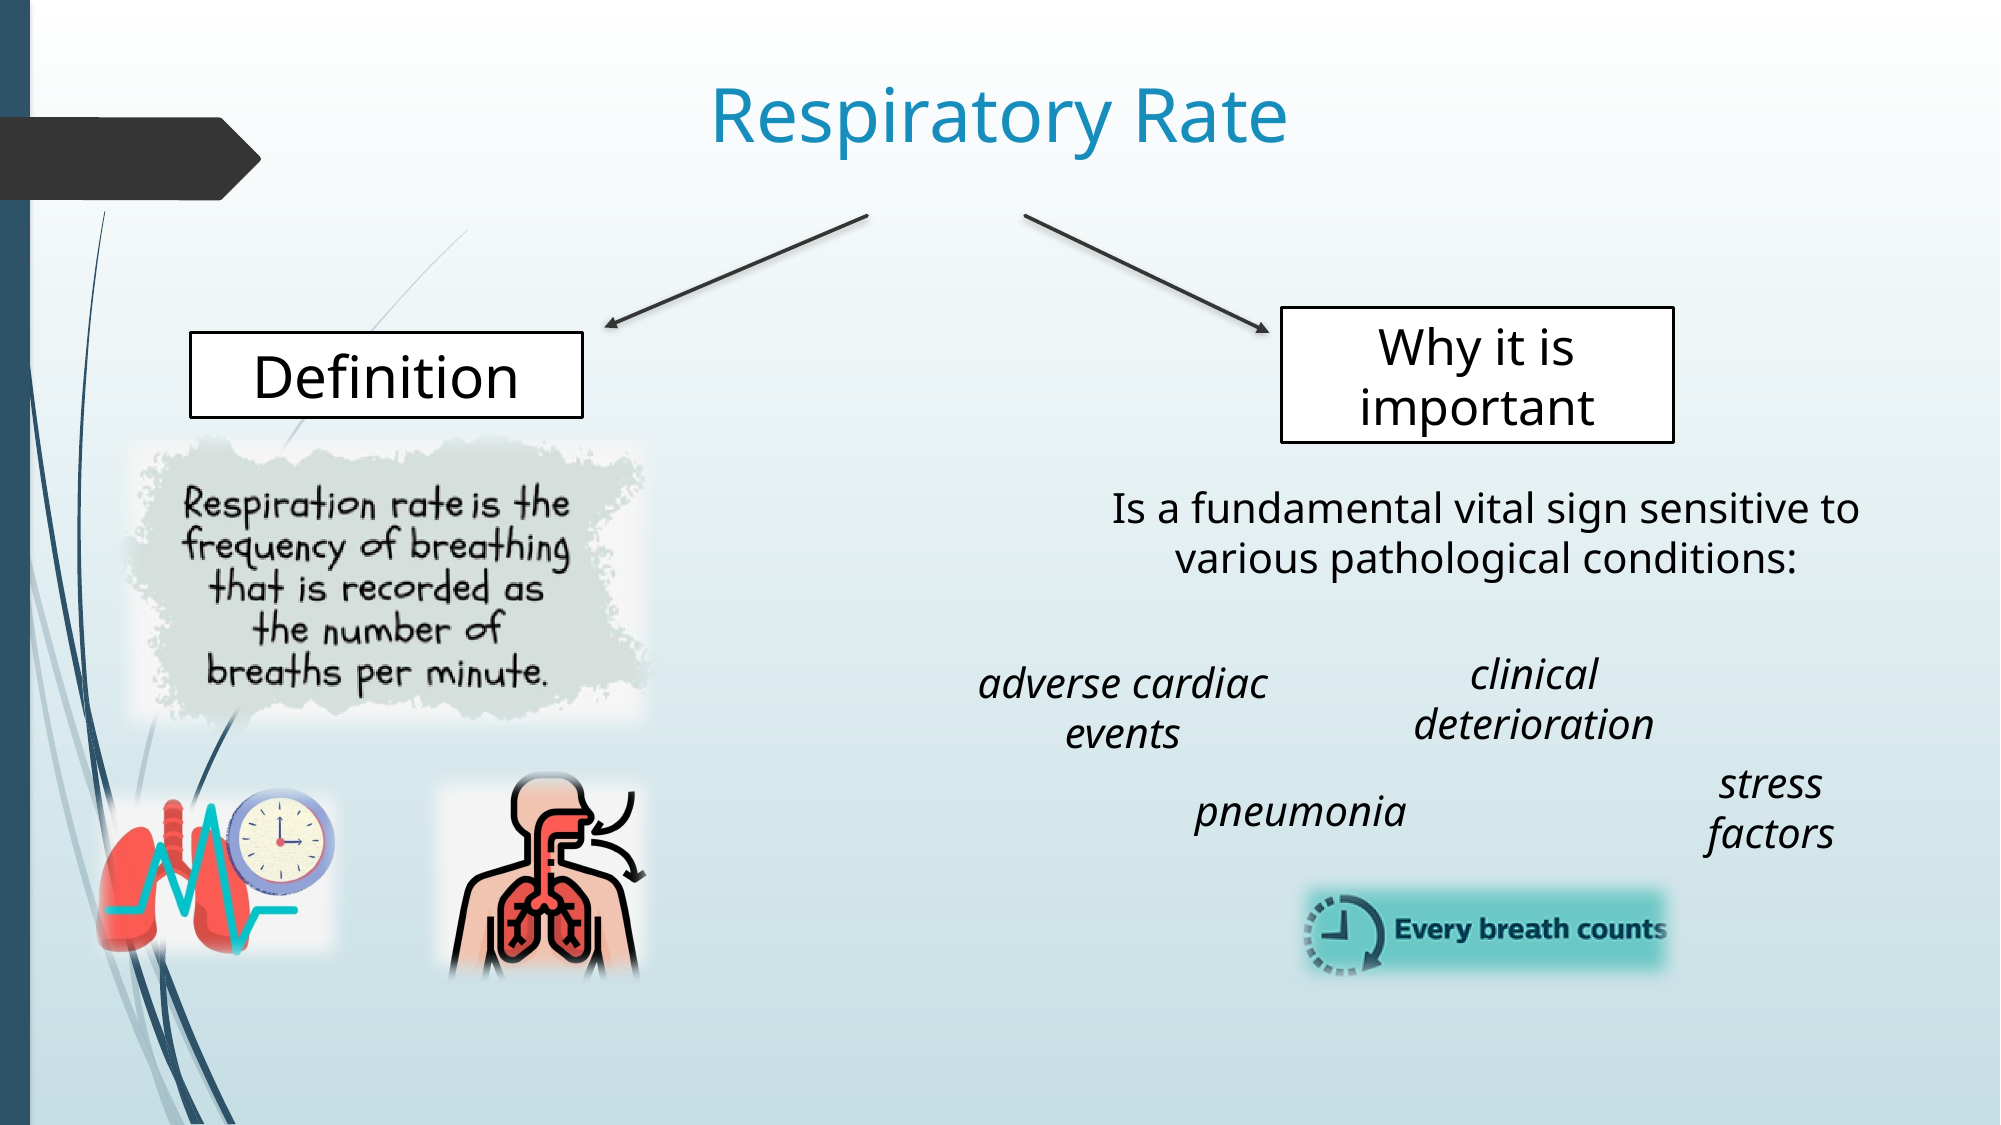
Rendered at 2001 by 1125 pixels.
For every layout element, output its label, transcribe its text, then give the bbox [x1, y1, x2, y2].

text_box clinical deterioration [1360, 640, 1708, 756]
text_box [1024, 215, 1270, 333]
picture [418, 765, 663, 984]
title Respiratory Rate [137, 59, 1863, 277]
text_box adverse cardiac events [932, 649, 1314, 765]
picture [1289, 872, 1684, 989]
picture [109, 423, 663, 742]
text_box Is a fundamental vital sign sensitive to various pathological conditions: [1083, 474, 1890, 639]
text_box pneumonia [1179, 776, 1479, 842]
text_box Definition [189, 331, 584, 419]
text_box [603, 215, 868, 328]
text_box Why it is important [1280, 306, 1675, 444]
text_box stress factors [1650, 749, 1892, 865]
picture [84, 778, 353, 971]
